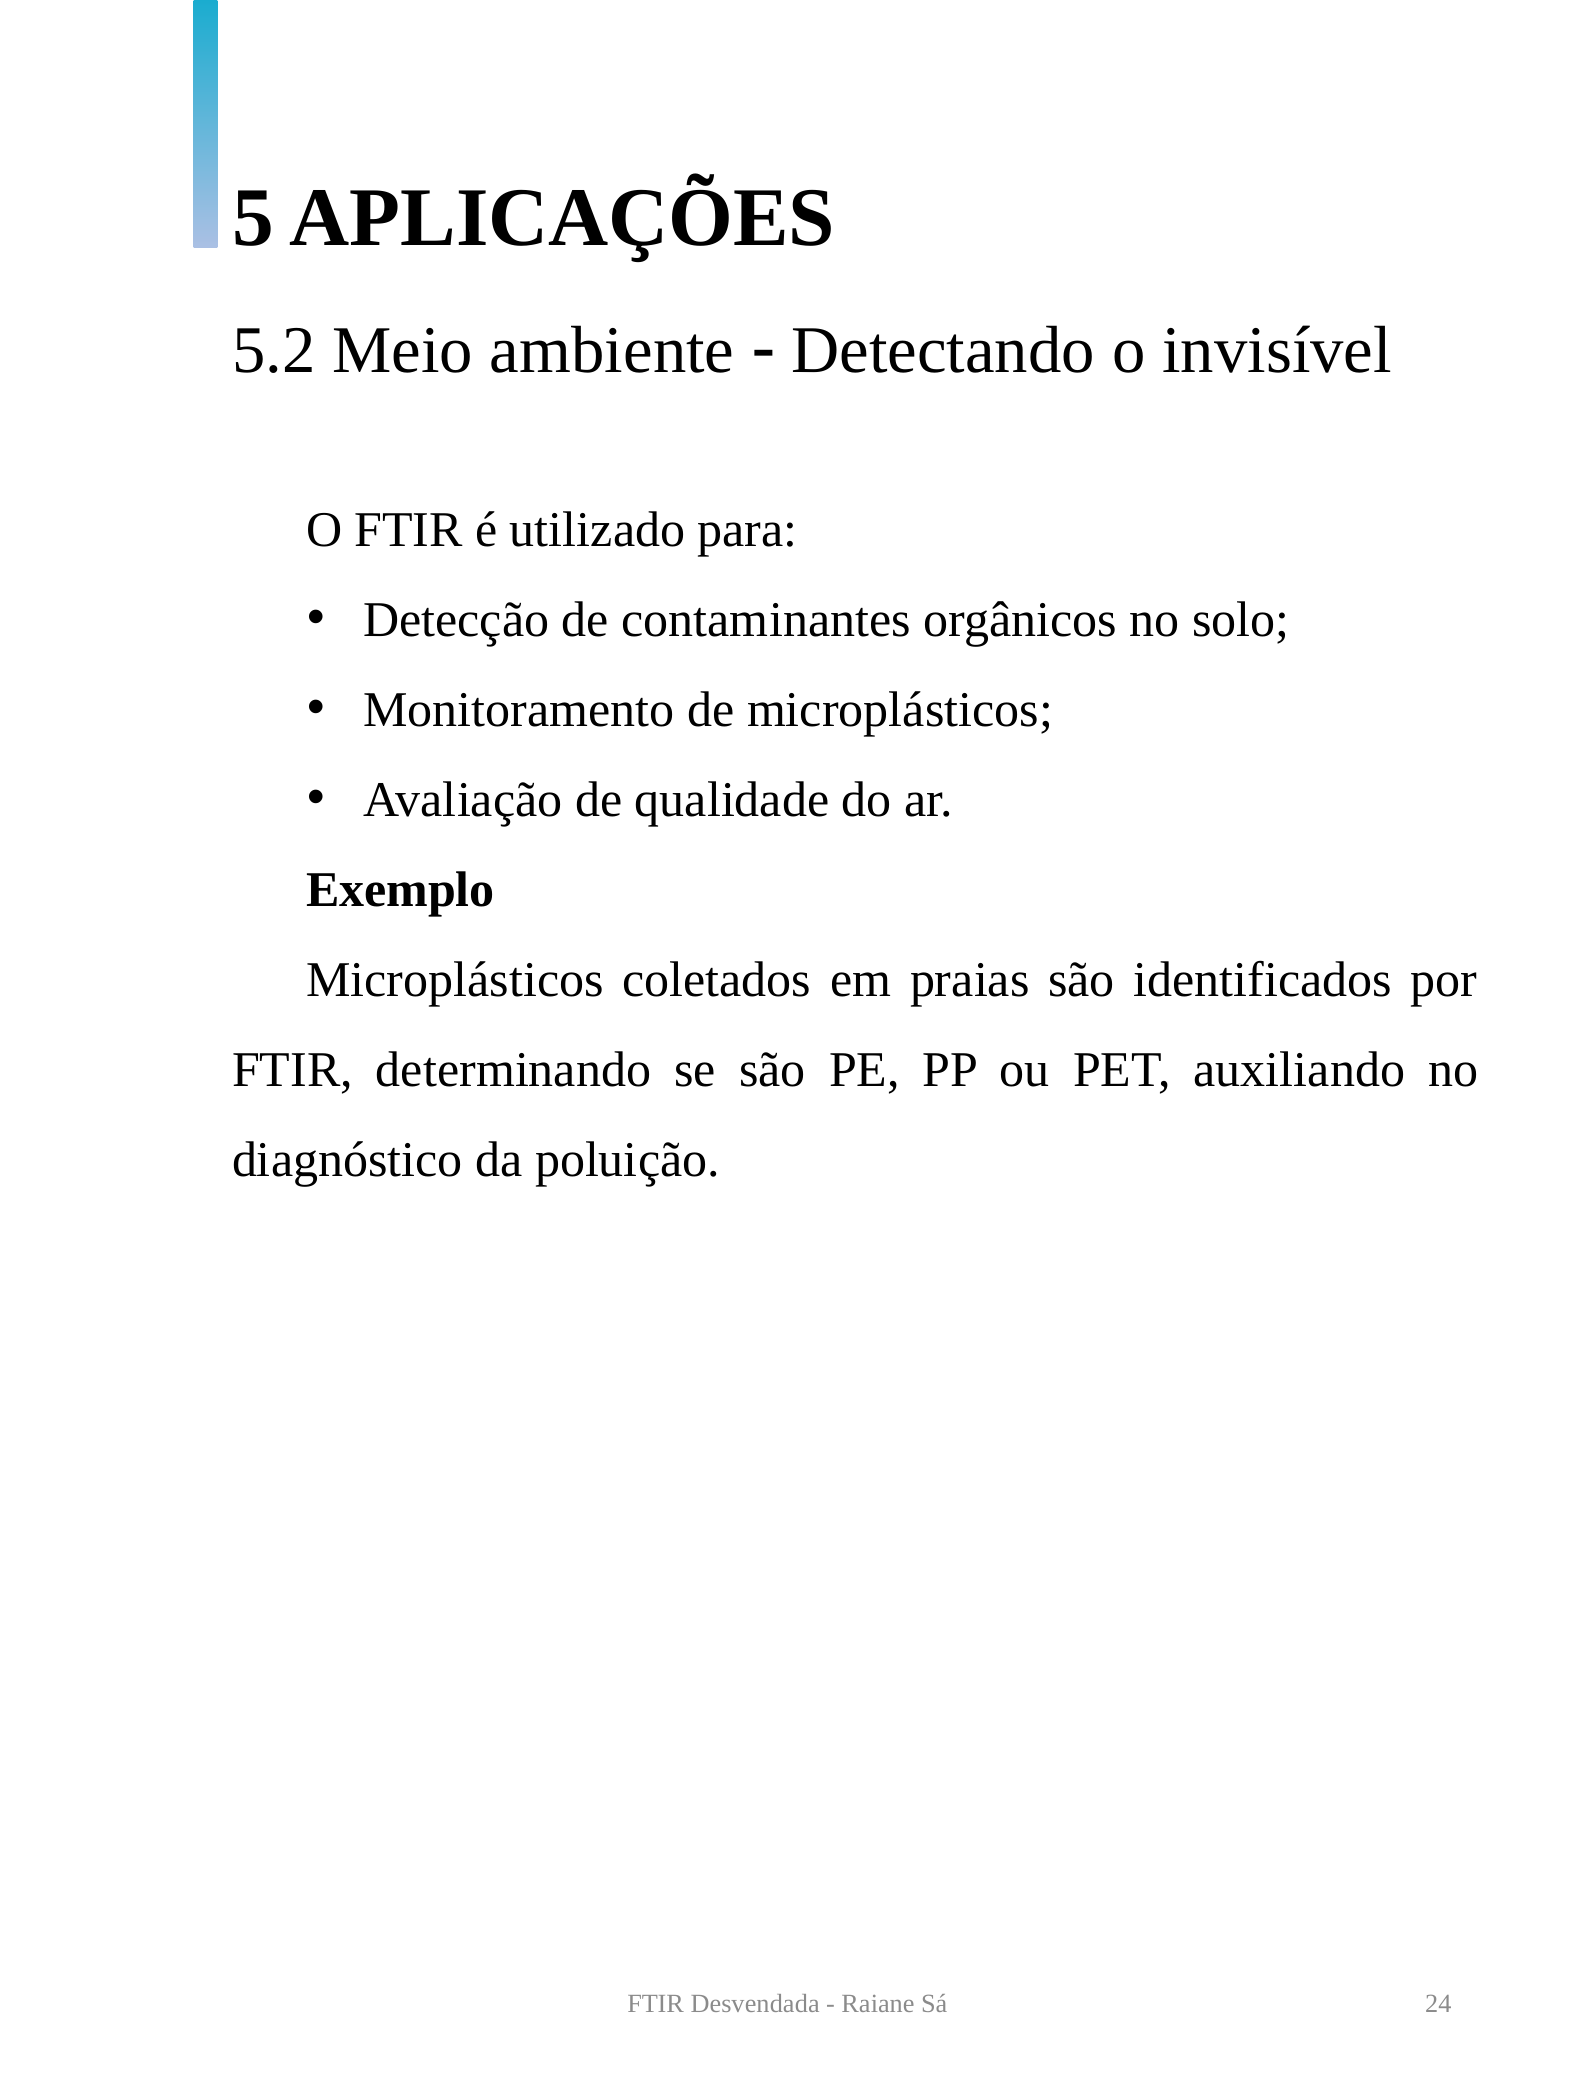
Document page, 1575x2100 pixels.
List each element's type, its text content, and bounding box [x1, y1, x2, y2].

text_box O FTIR é utilizado para: Detecção de contaminantes orgânicos no solo; Monitoramento de microplásticos; Avaliação de qualidade do ar. Exemplo Microplásticos coletados em praias são identificados por FTIR, determinando se são PE, PP ou PET, auxiliando no diagnóstico da poluição. [217, 459, 1494, 1194]
text_box 5 APLICAÇÕES [217, 154, 1093, 270]
text_box 5.2 Meio ambiente  Detectando o invisível [217, 297, 1494, 393]
text_box [193, 0, 218, 249]
footer FTIR Desvendada - Raiane Sá [521, 1946, 1054, 2059]
slide_number 24 [1112, 1946, 1467, 2059]
